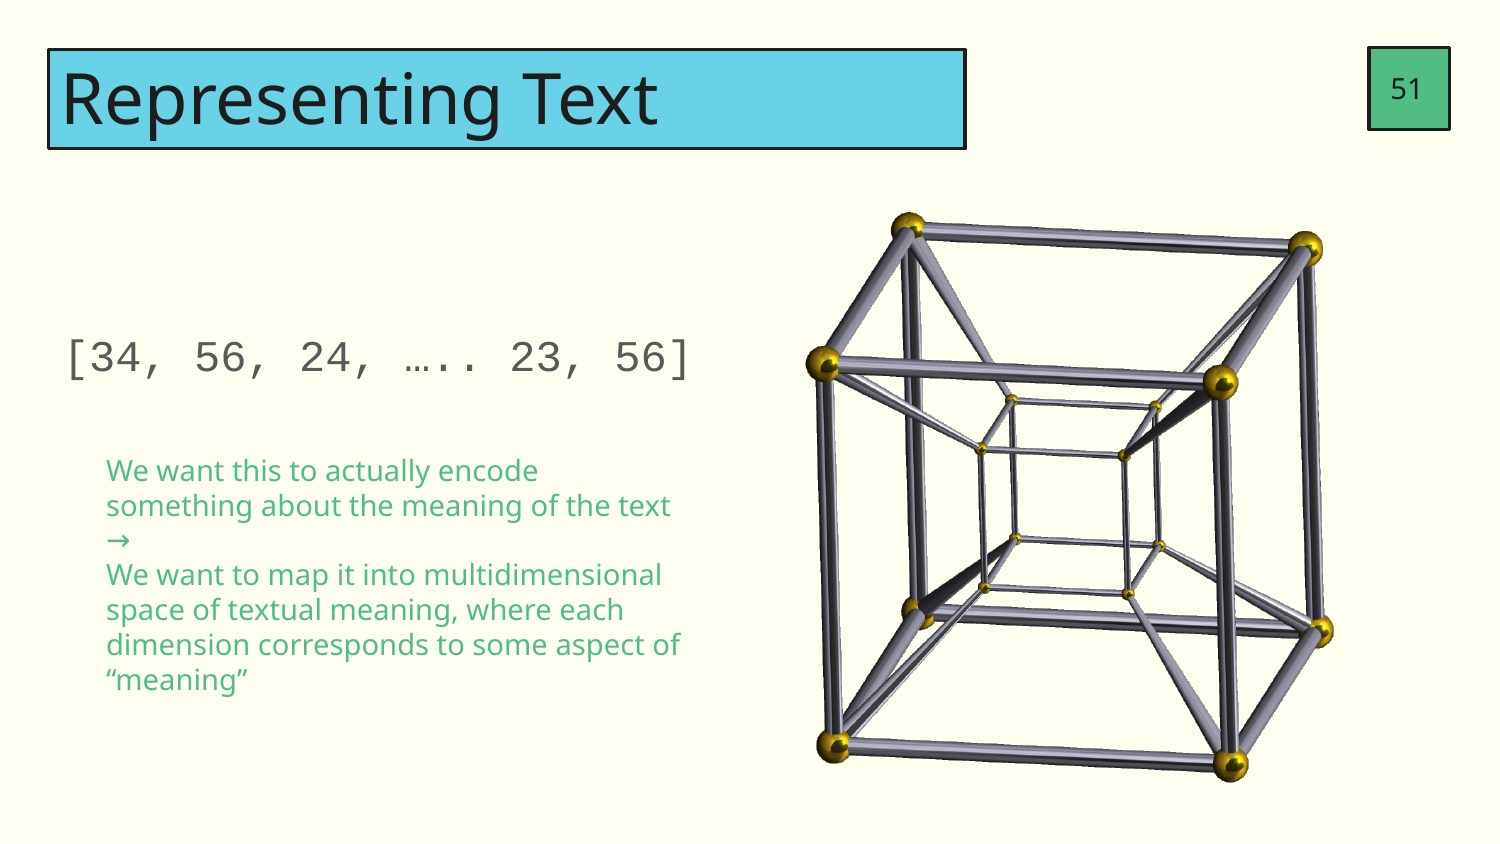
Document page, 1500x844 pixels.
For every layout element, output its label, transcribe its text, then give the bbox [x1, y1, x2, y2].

picture [755, 182, 1384, 811]
text_box [34, 56, 24, ….. 23, 56] [48, 312, 709, 396]
text_box We want this to actually encode something about the meaning of the text → We want to map it into multidimensional space of textual meaning, where each dimension corresponds to some aspect of “meaning” [91, 436, 709, 582]
slide_number 51 [1367, 49, 1448, 132]
title Representing Text [45, 55, 959, 167]
